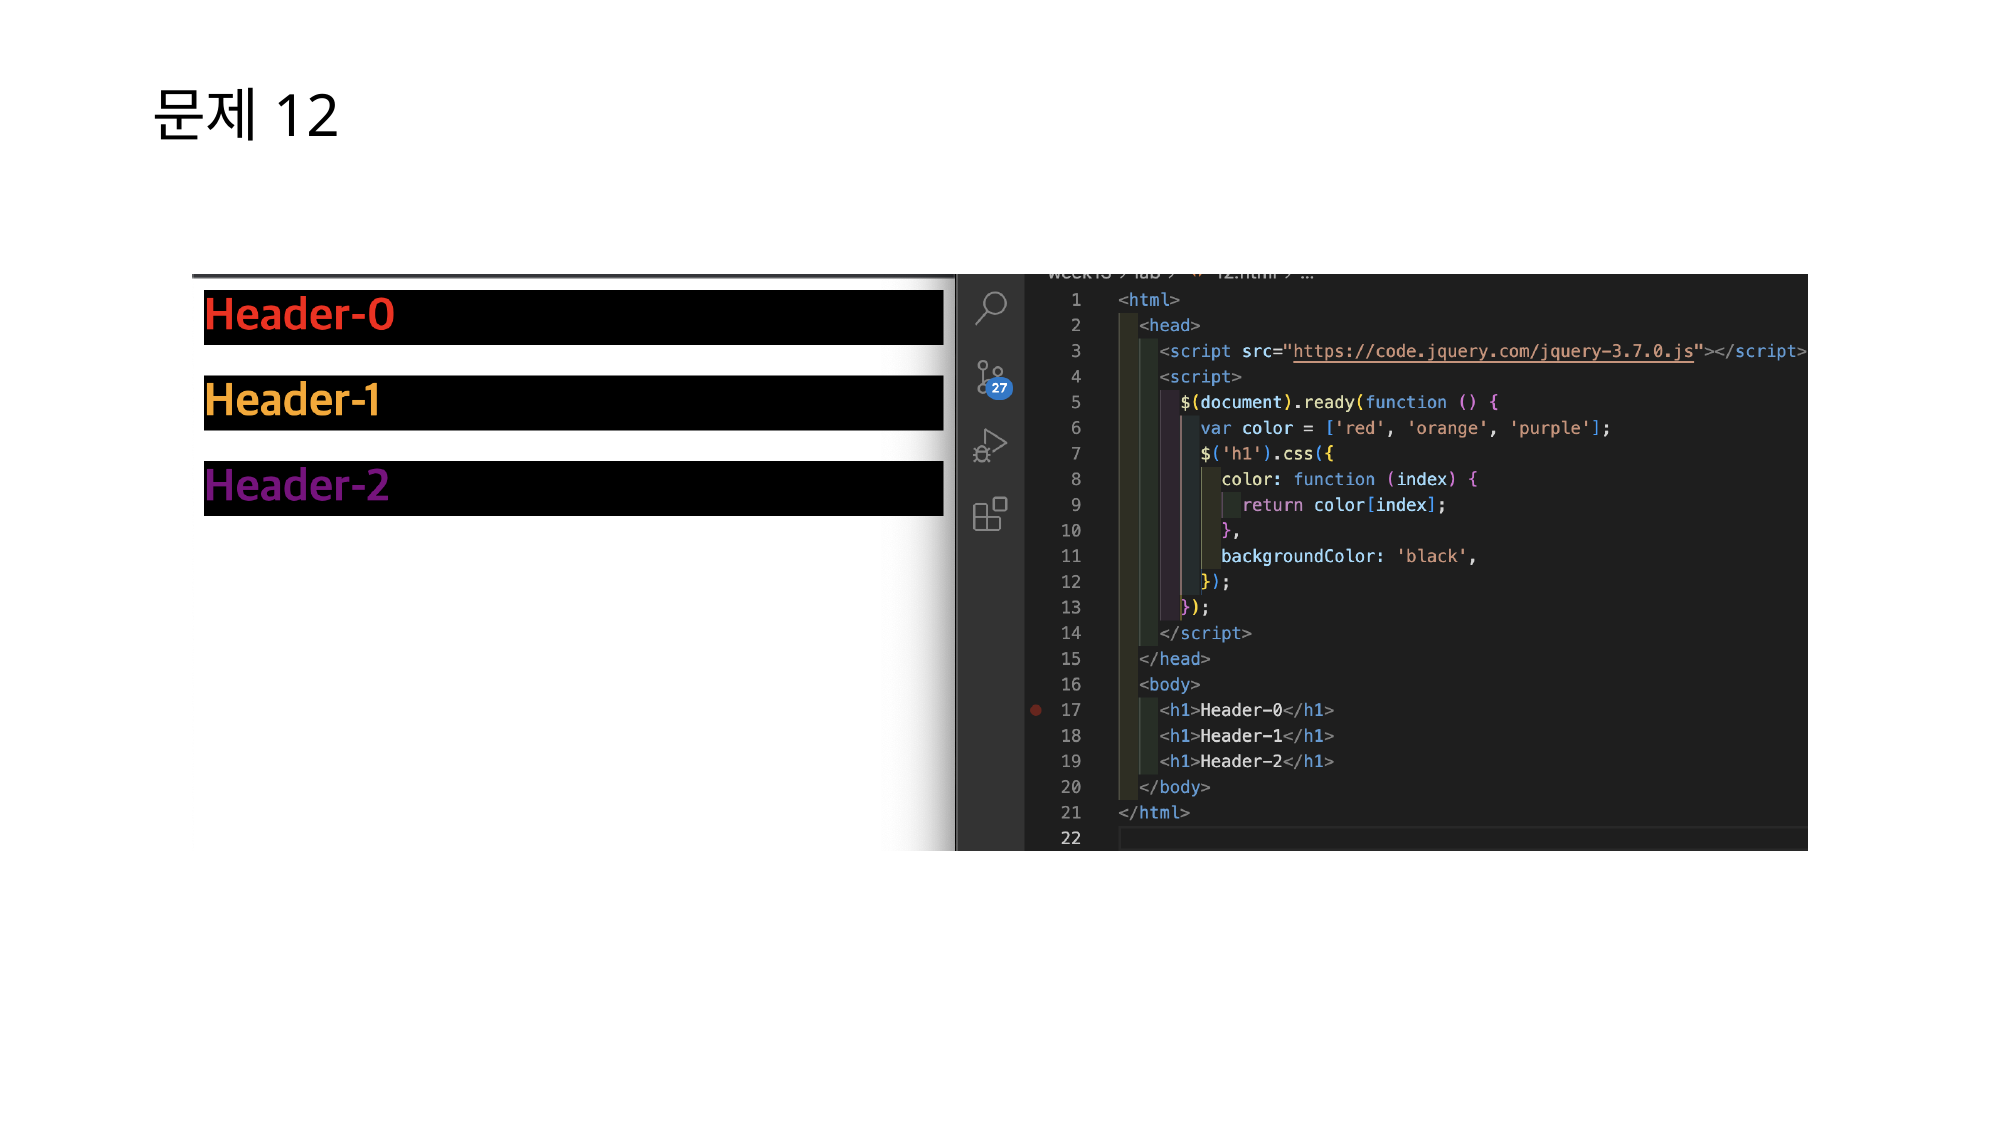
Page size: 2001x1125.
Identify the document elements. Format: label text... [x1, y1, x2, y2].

picture [192, 274, 1808, 851]
title 문제12 [137, 59, 1345, 176]
